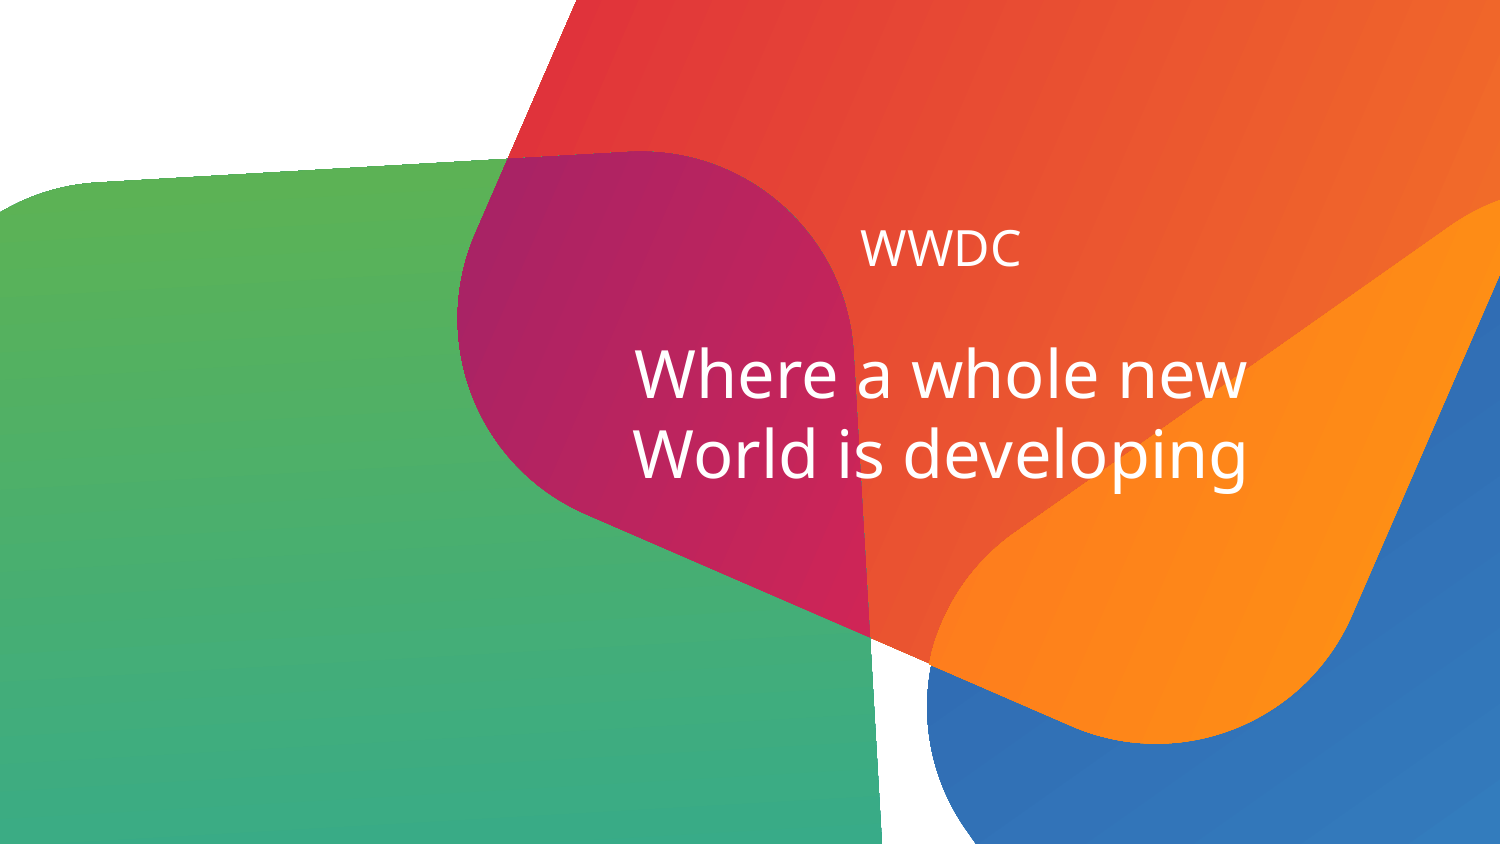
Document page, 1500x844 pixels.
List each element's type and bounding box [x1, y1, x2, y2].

text_box [925, 282, 1500, 844]
text_box [506, 0, 1500, 378]
text_box [455, 149, 873, 640]
text_box [658, 208, 1225, 502]
text_box [927, 197, 1500, 746]
text_box [0, 156, 885, 844]
text_box [865, 510, 1041, 665]
